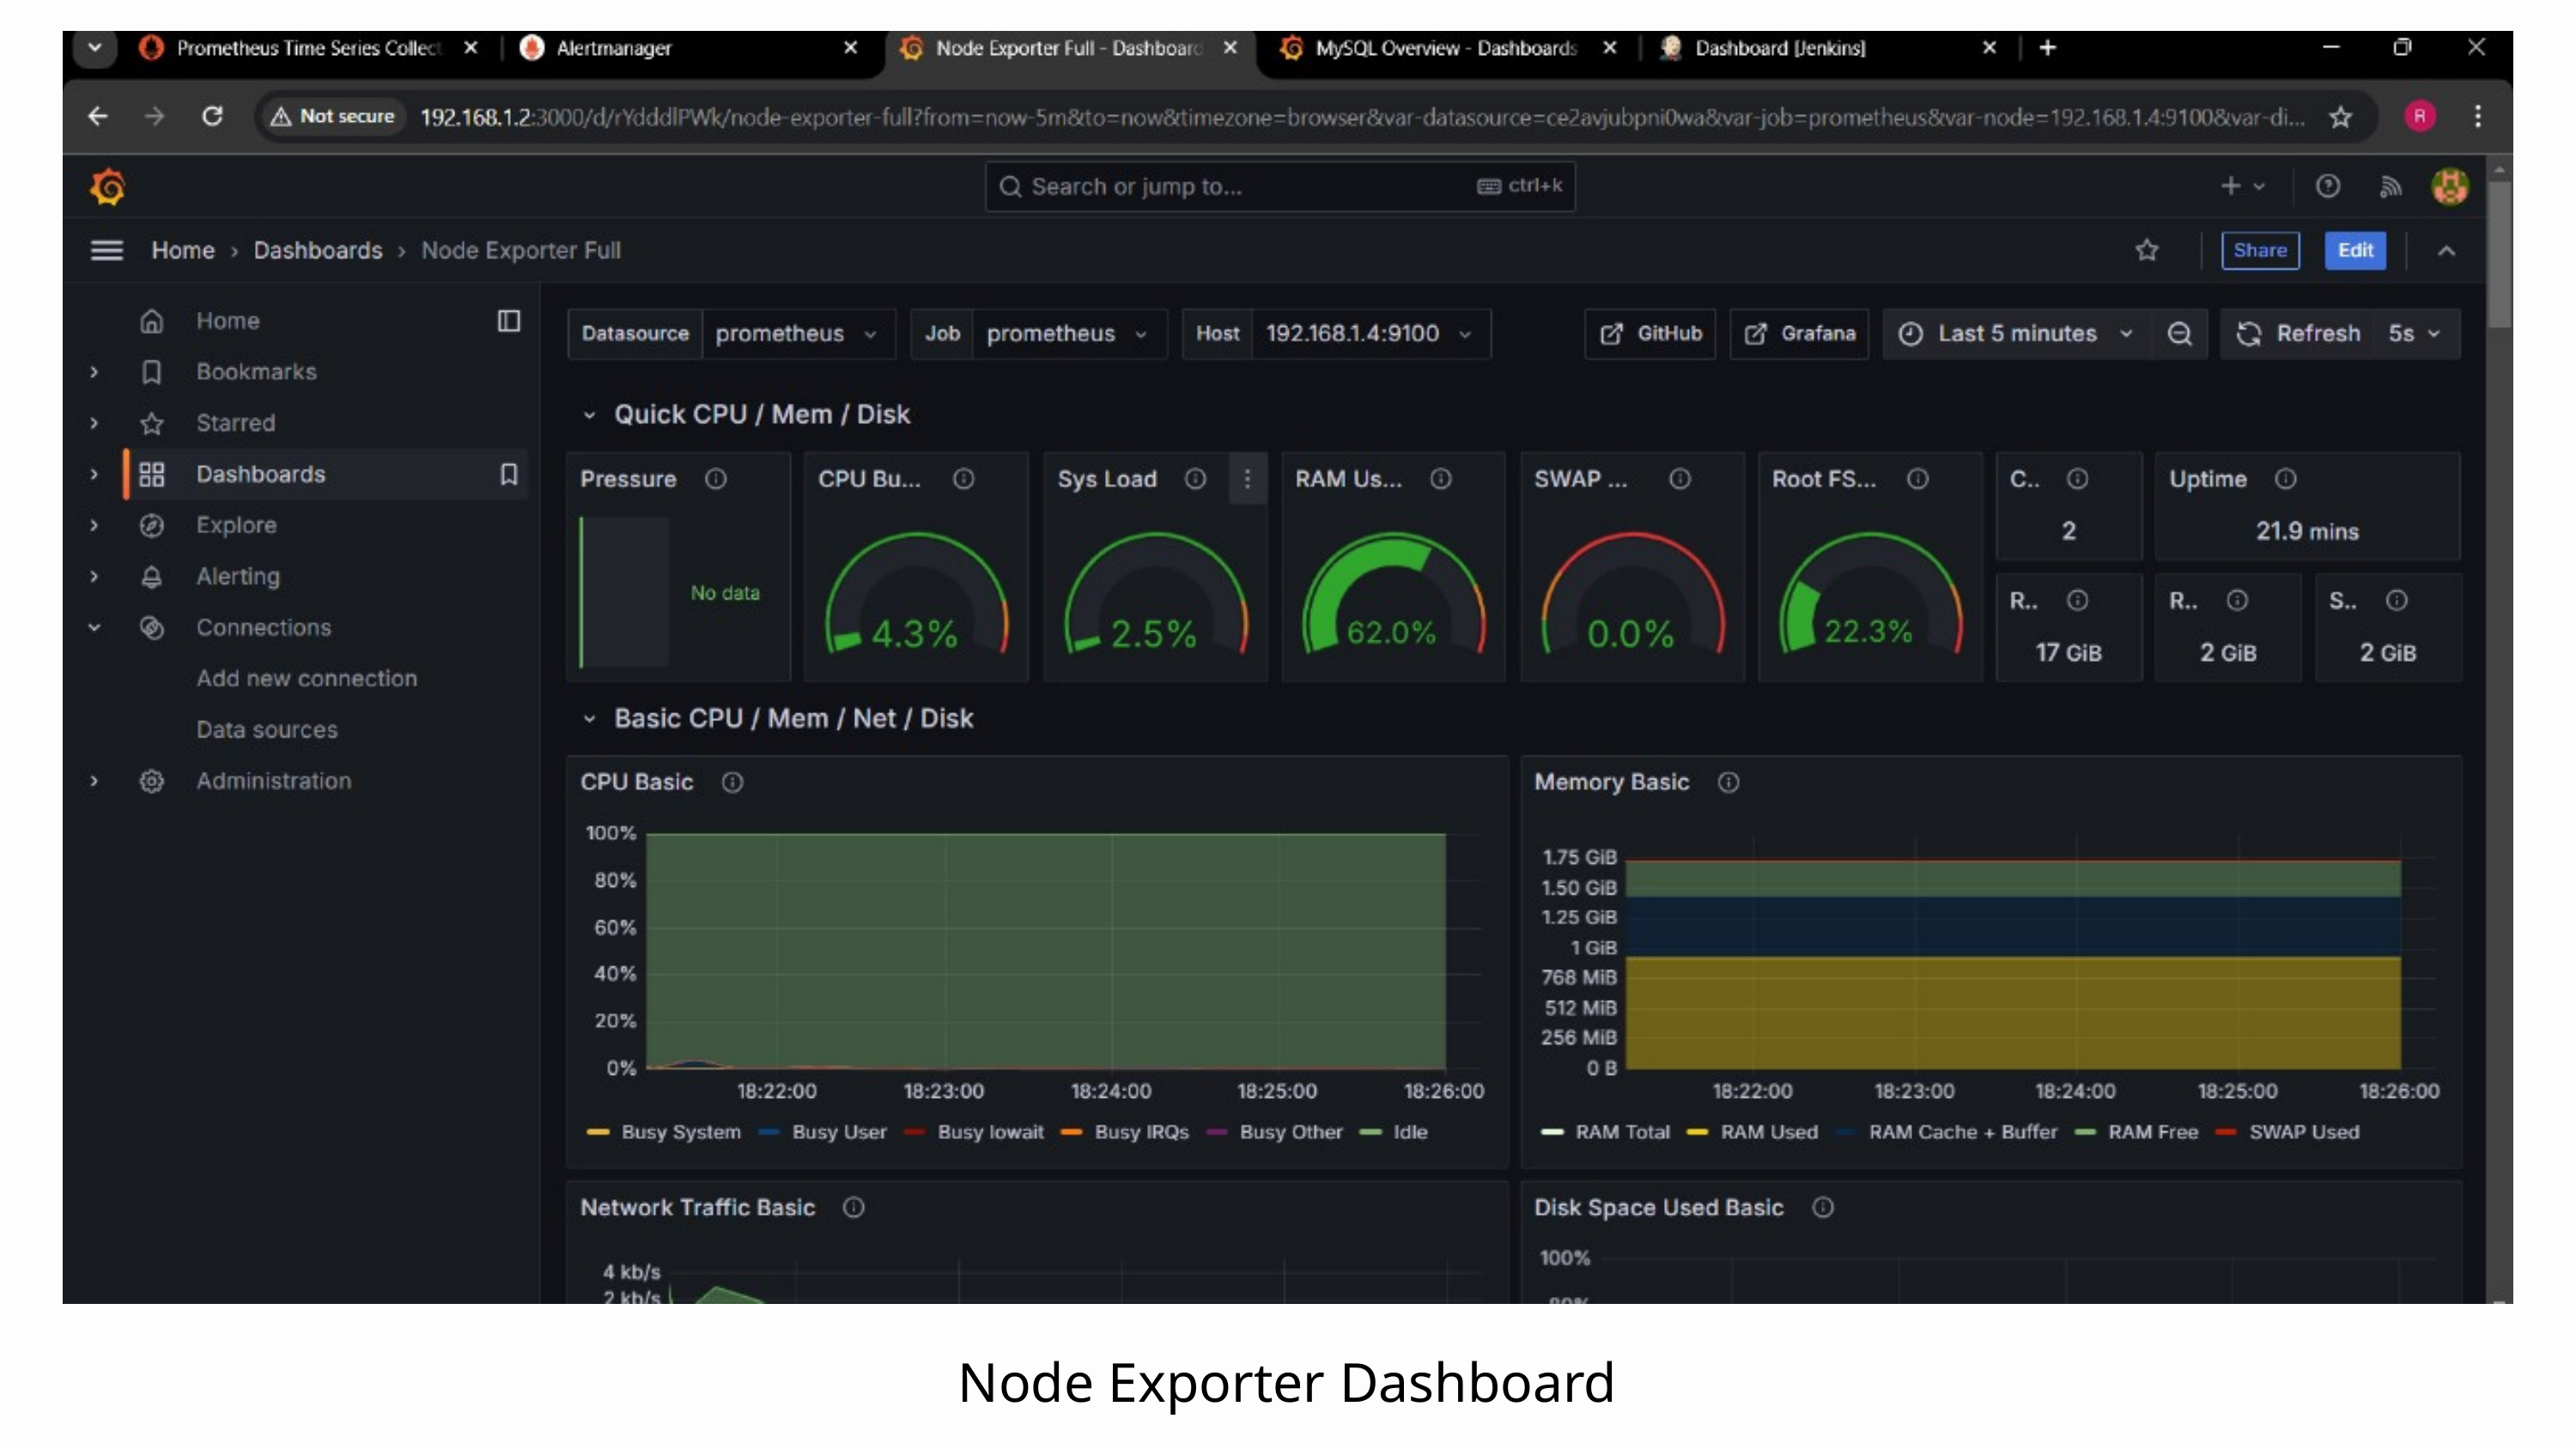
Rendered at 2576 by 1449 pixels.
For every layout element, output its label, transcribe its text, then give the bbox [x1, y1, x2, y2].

text_box Node Exporter Dashboard [945, 1337, 1631, 1413]
text_box [63, 31, 2513, 1304]
